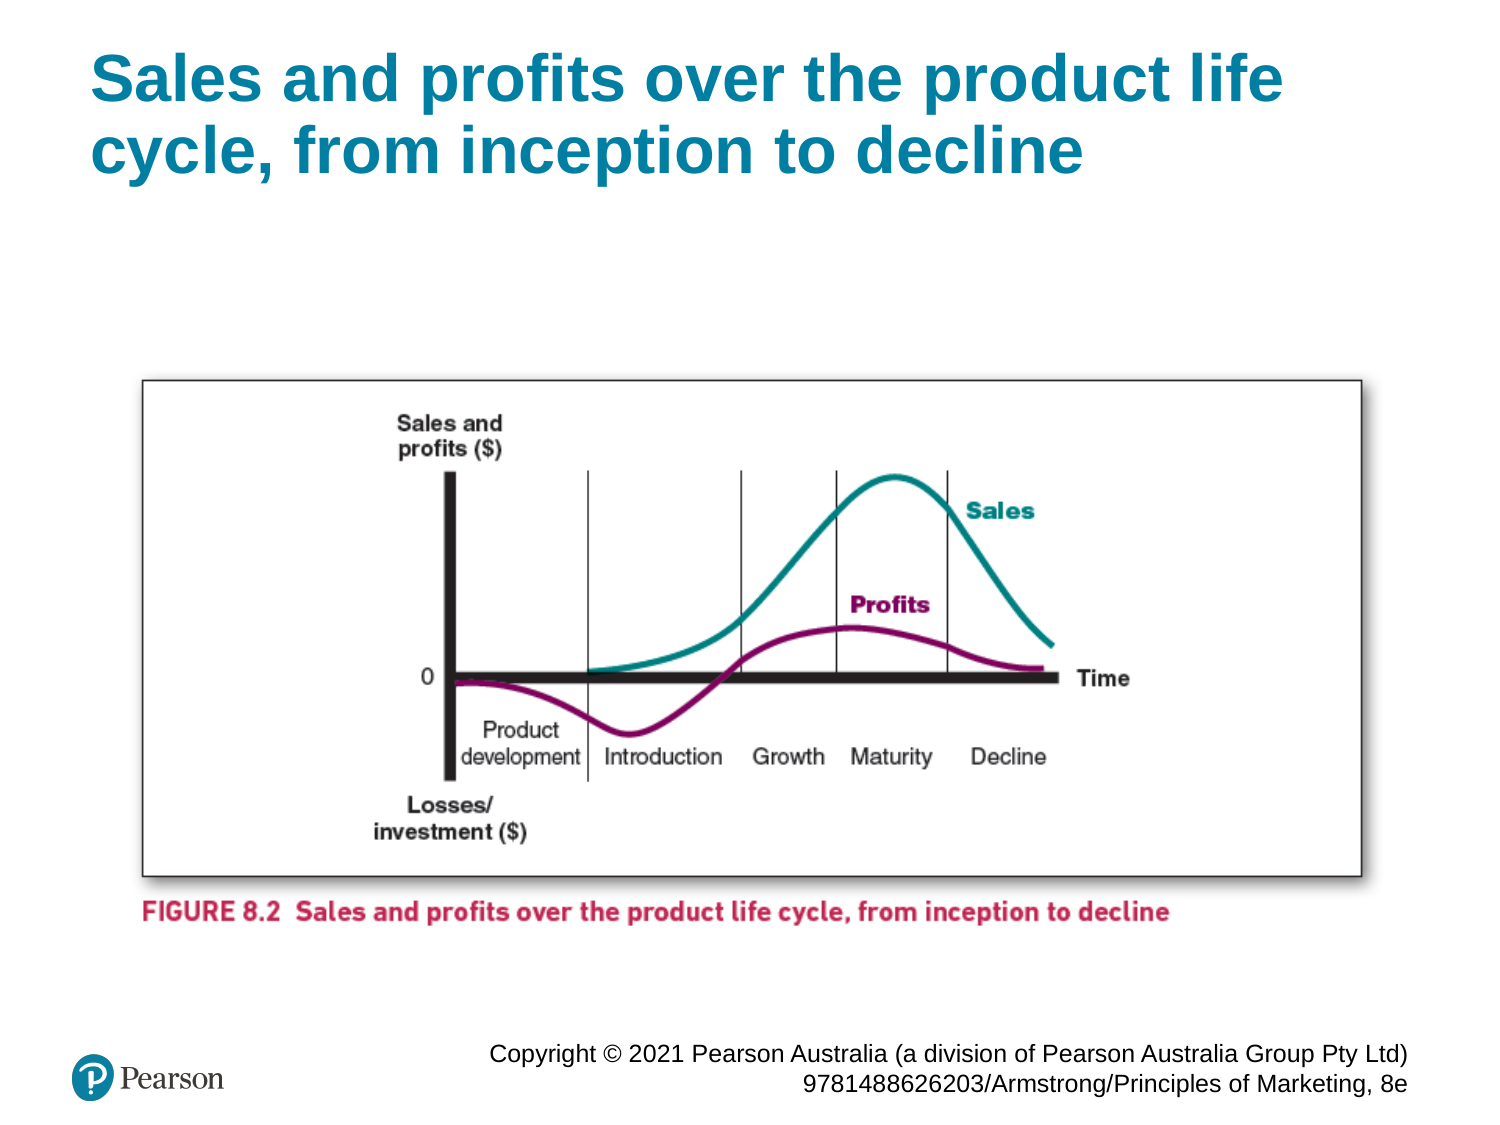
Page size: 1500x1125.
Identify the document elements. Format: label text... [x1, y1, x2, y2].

picture [88, 369, 1458, 952]
title Sales and profits over the product life cycle, from inception to decline [75, 92, 1425, 203]
picture [72, 1054, 88, 1070]
picture [80, 1063, 106, 1088]
picture [72, 1087, 83, 1101]
picture [98, 1054, 224, 1101]
